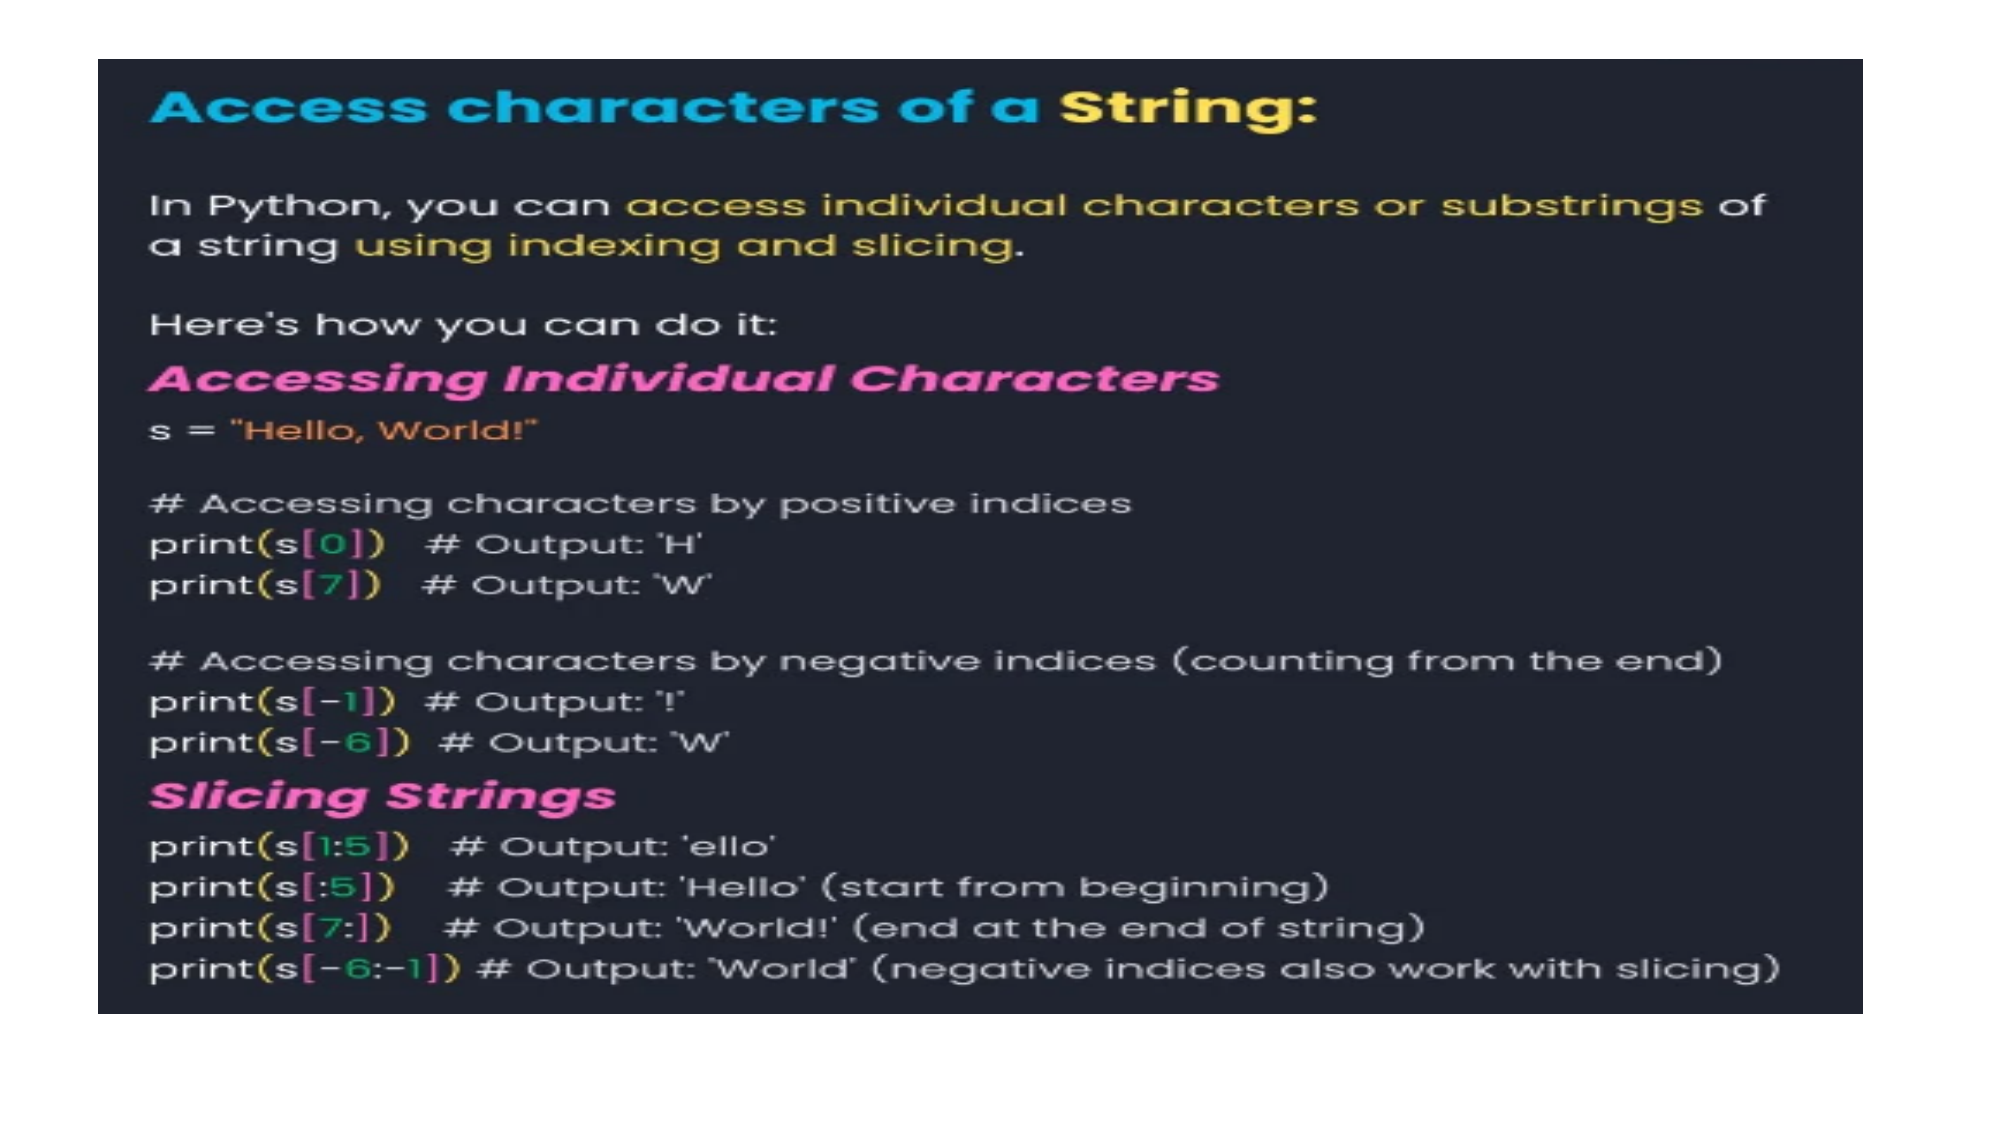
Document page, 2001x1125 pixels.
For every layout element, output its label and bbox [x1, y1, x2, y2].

picture [98, 59, 1863, 1014]
